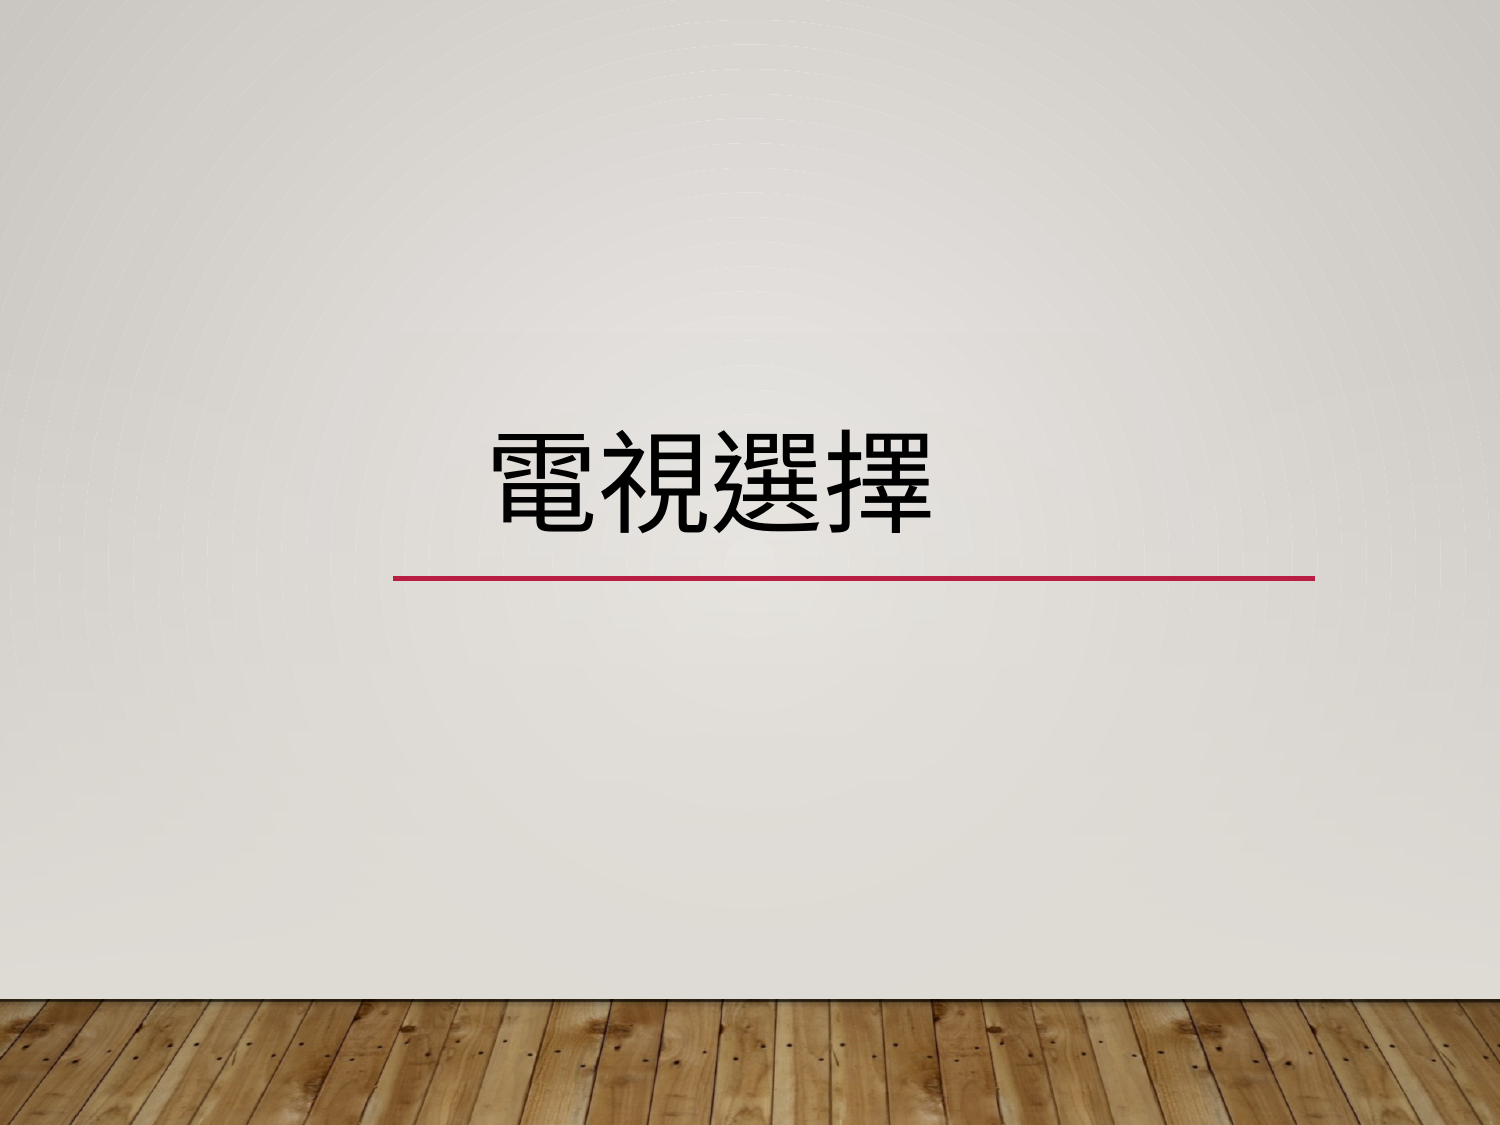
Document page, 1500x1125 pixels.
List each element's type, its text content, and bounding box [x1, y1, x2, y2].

picture [0, 999, 1500, 1125]
title 電視選擇 [393, 131, 1315, 549]
